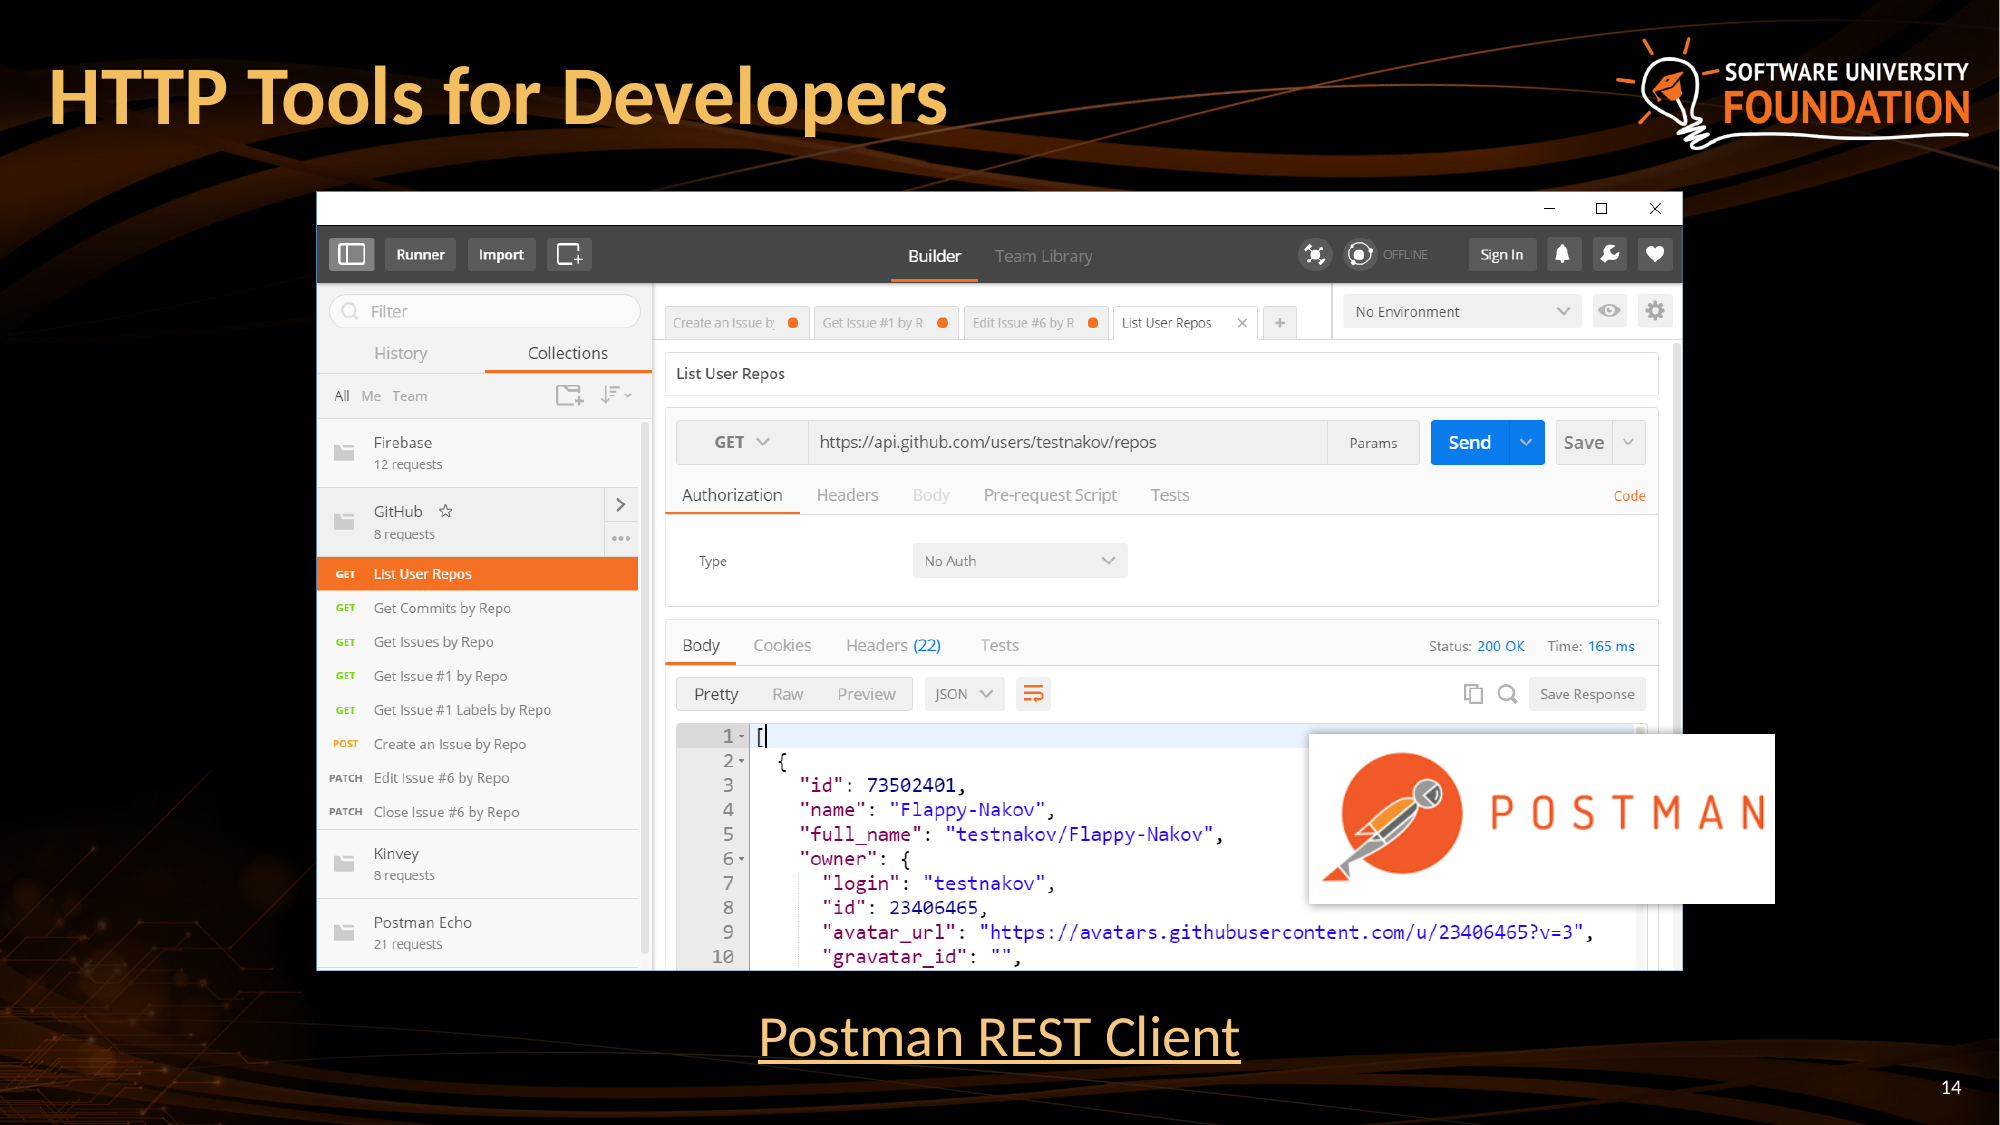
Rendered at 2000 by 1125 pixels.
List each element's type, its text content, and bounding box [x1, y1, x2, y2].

text_box <number> [1897, 1070, 1968, 1103]
picture [0, 0, 2000, 1125]
text_box Postman REST Client [305, 990, 1694, 1076]
text_box HTTP Tools for Developers [30, 6, 1602, 189]
